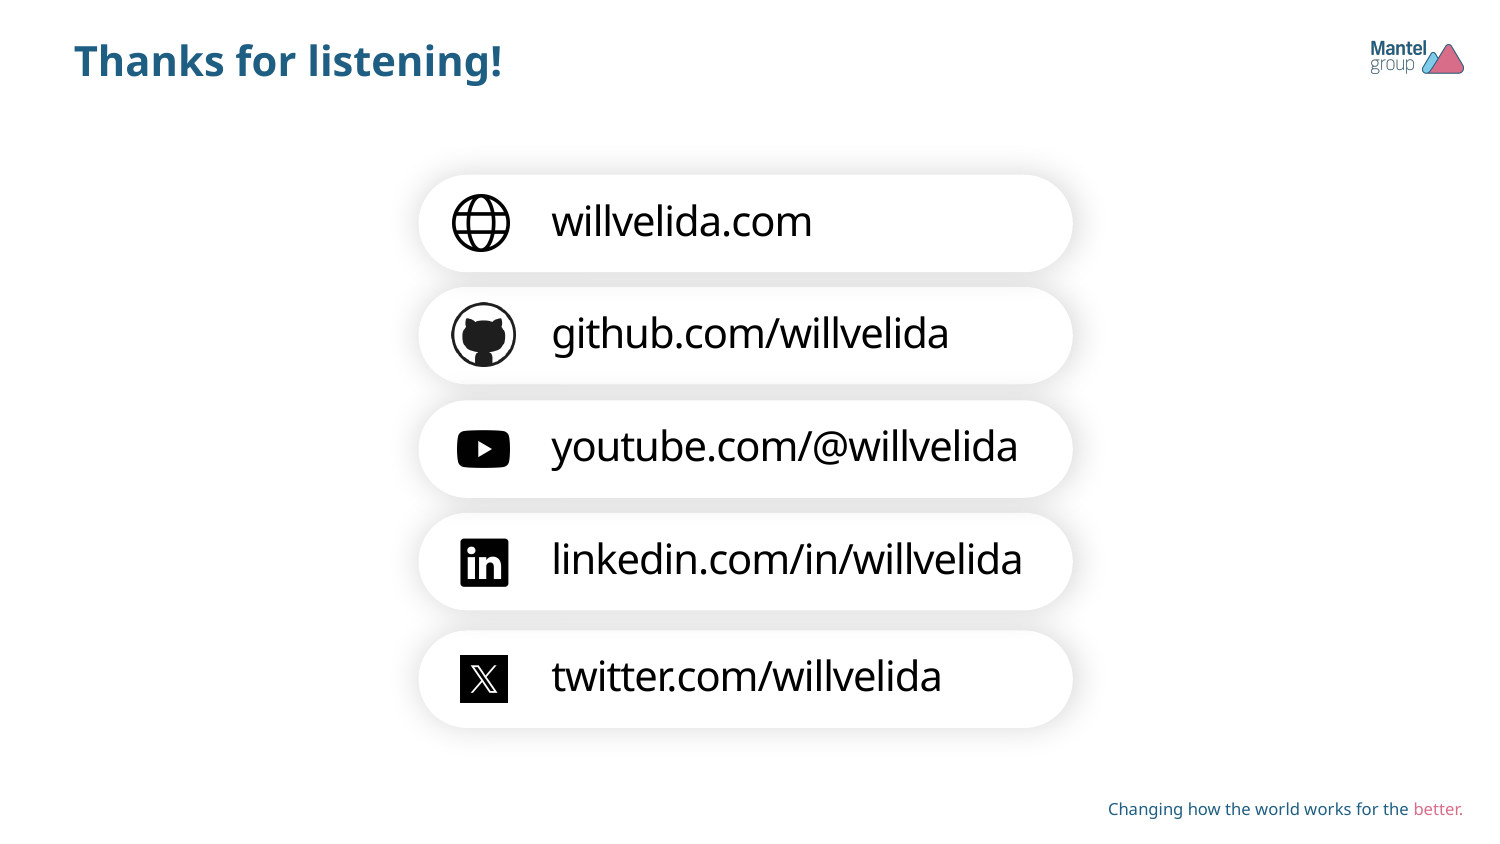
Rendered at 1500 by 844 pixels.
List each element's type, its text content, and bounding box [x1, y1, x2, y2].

picture [457, 422, 511, 476]
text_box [418, 630, 1074, 729]
picture [1371, 40, 1464, 74]
title Thanks for listening! [73, 40, 1292, 91]
picture [452, 194, 511, 253]
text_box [418, 286, 1074, 385]
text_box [418, 512, 1074, 611]
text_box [418, 174, 1074, 273]
picture [457, 534, 513, 590]
picture [459, 655, 508, 704]
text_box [418, 400, 1074, 499]
